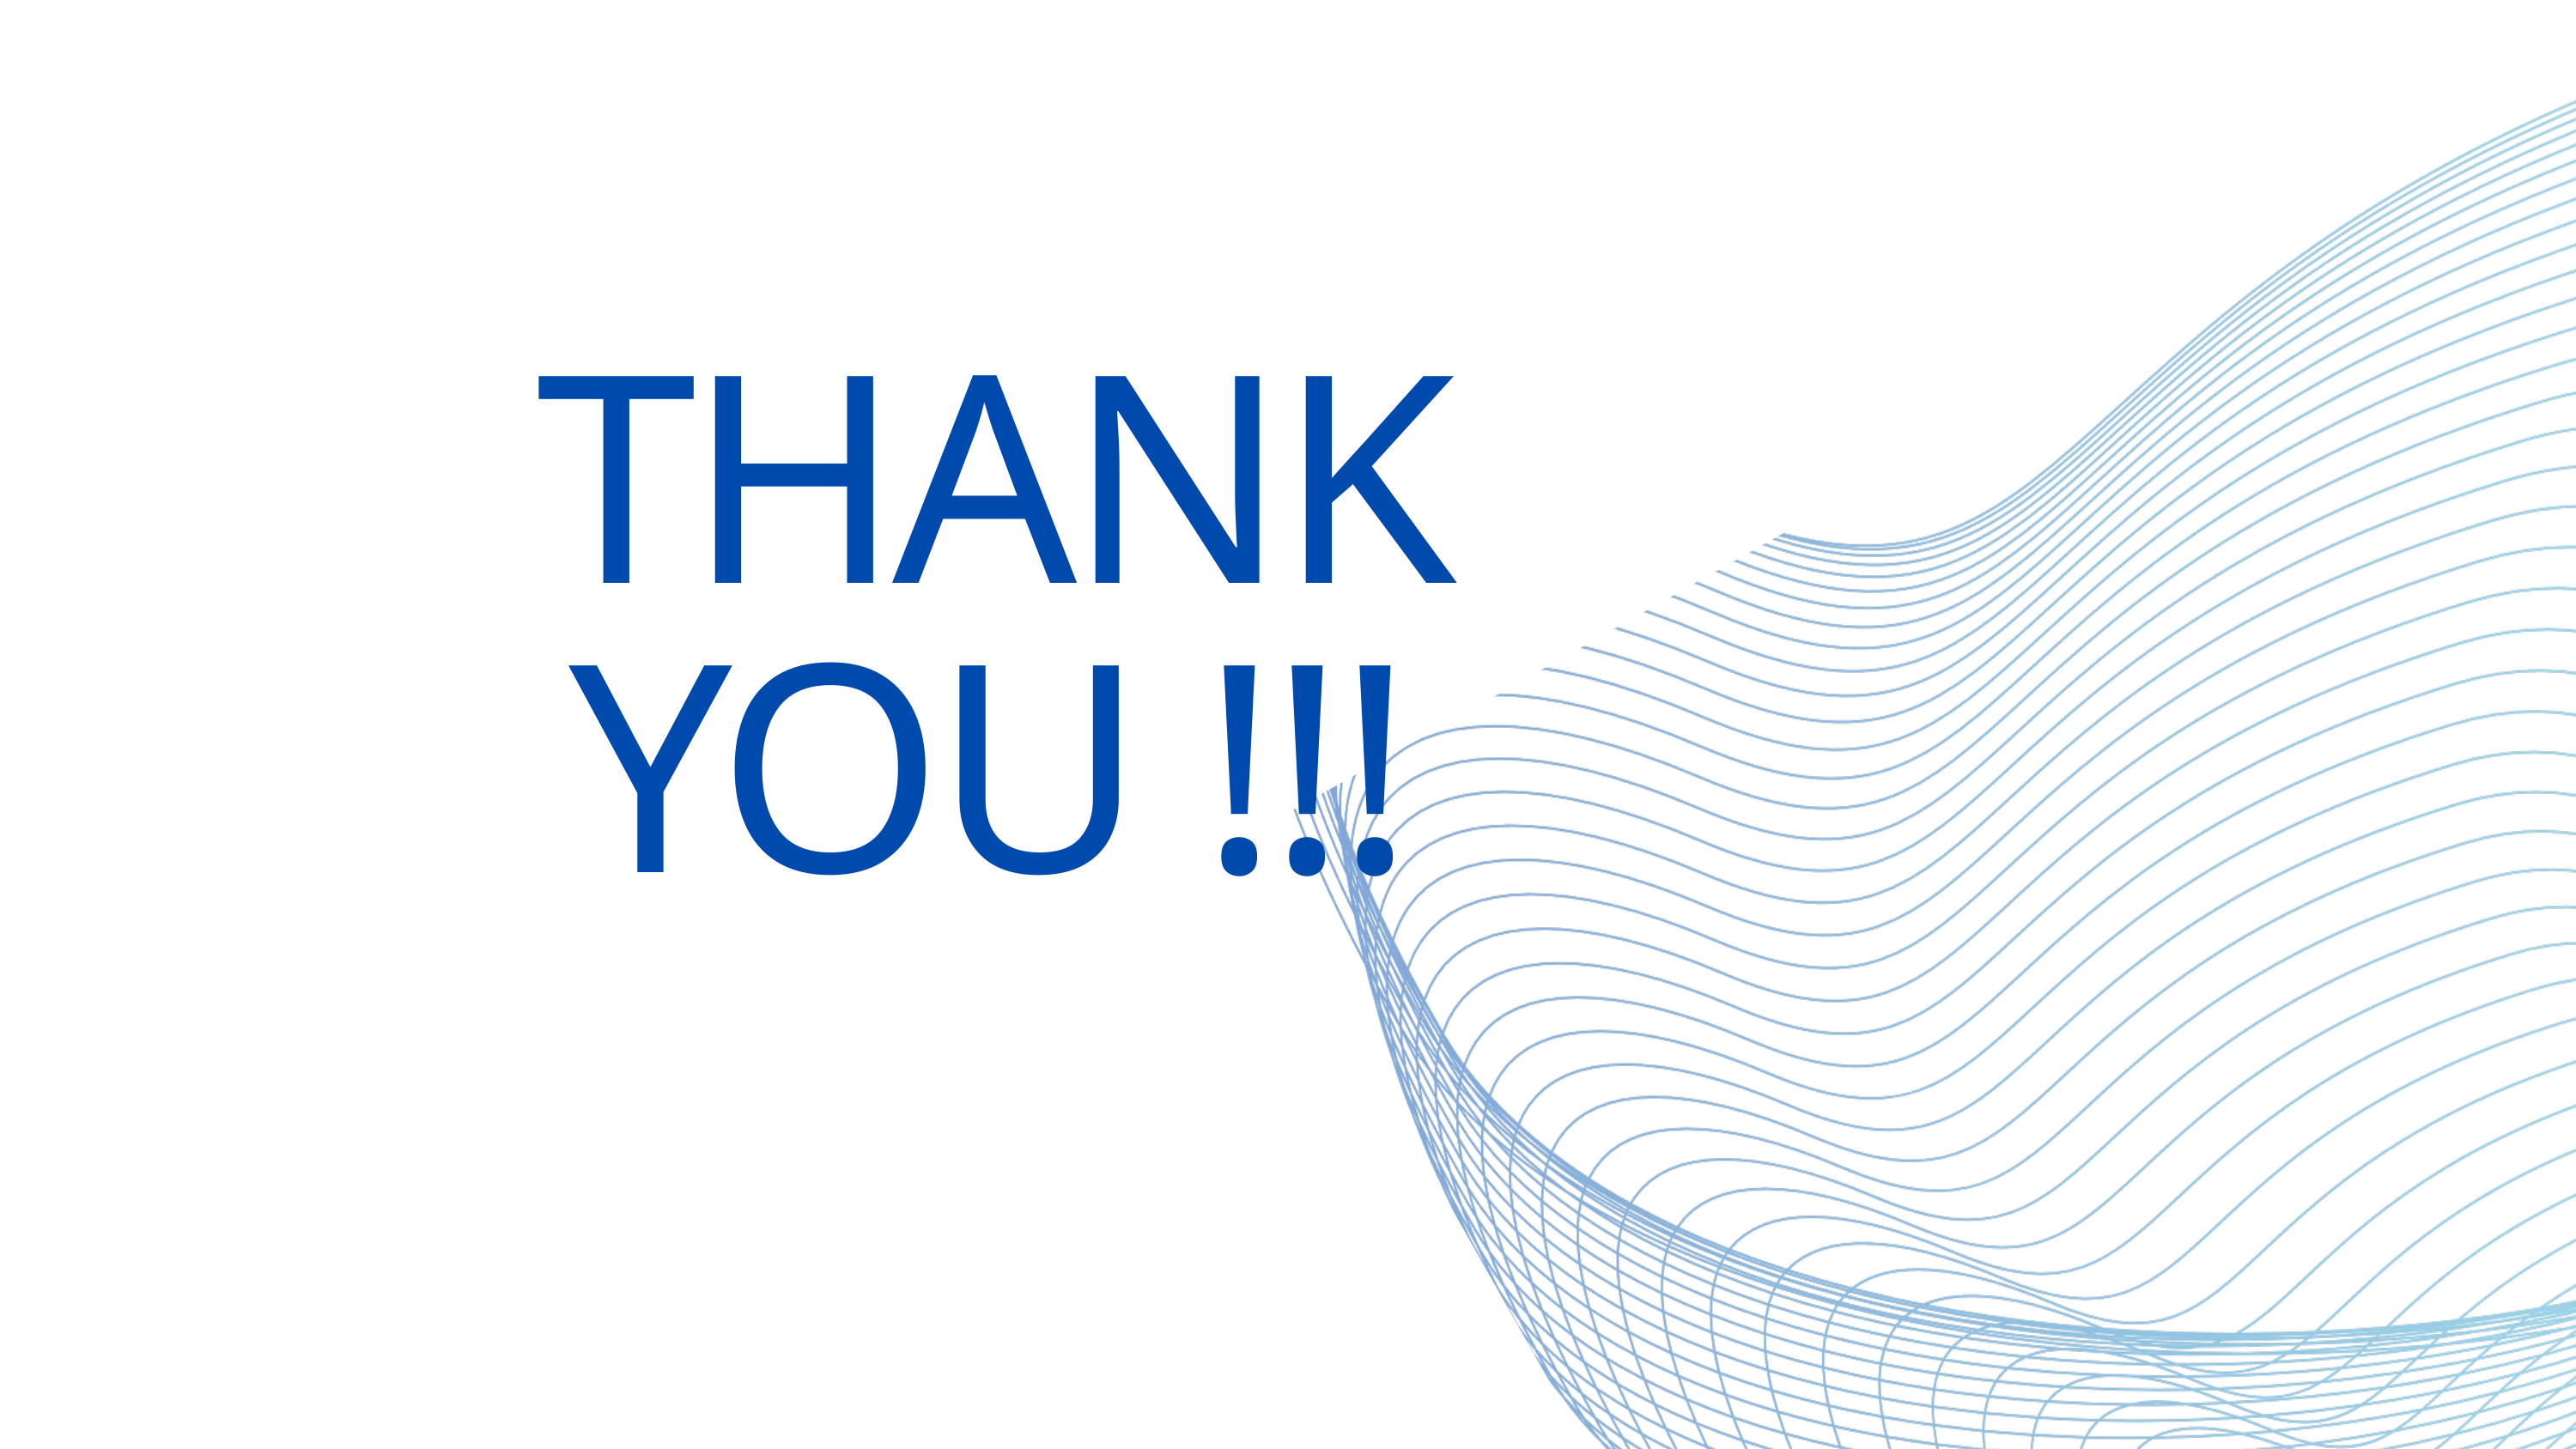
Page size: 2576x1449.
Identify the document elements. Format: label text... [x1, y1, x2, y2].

text_box THANK YOU !!! [144, 351, 1839, 931]
text_box [1242, 86, 2576, 1449]
